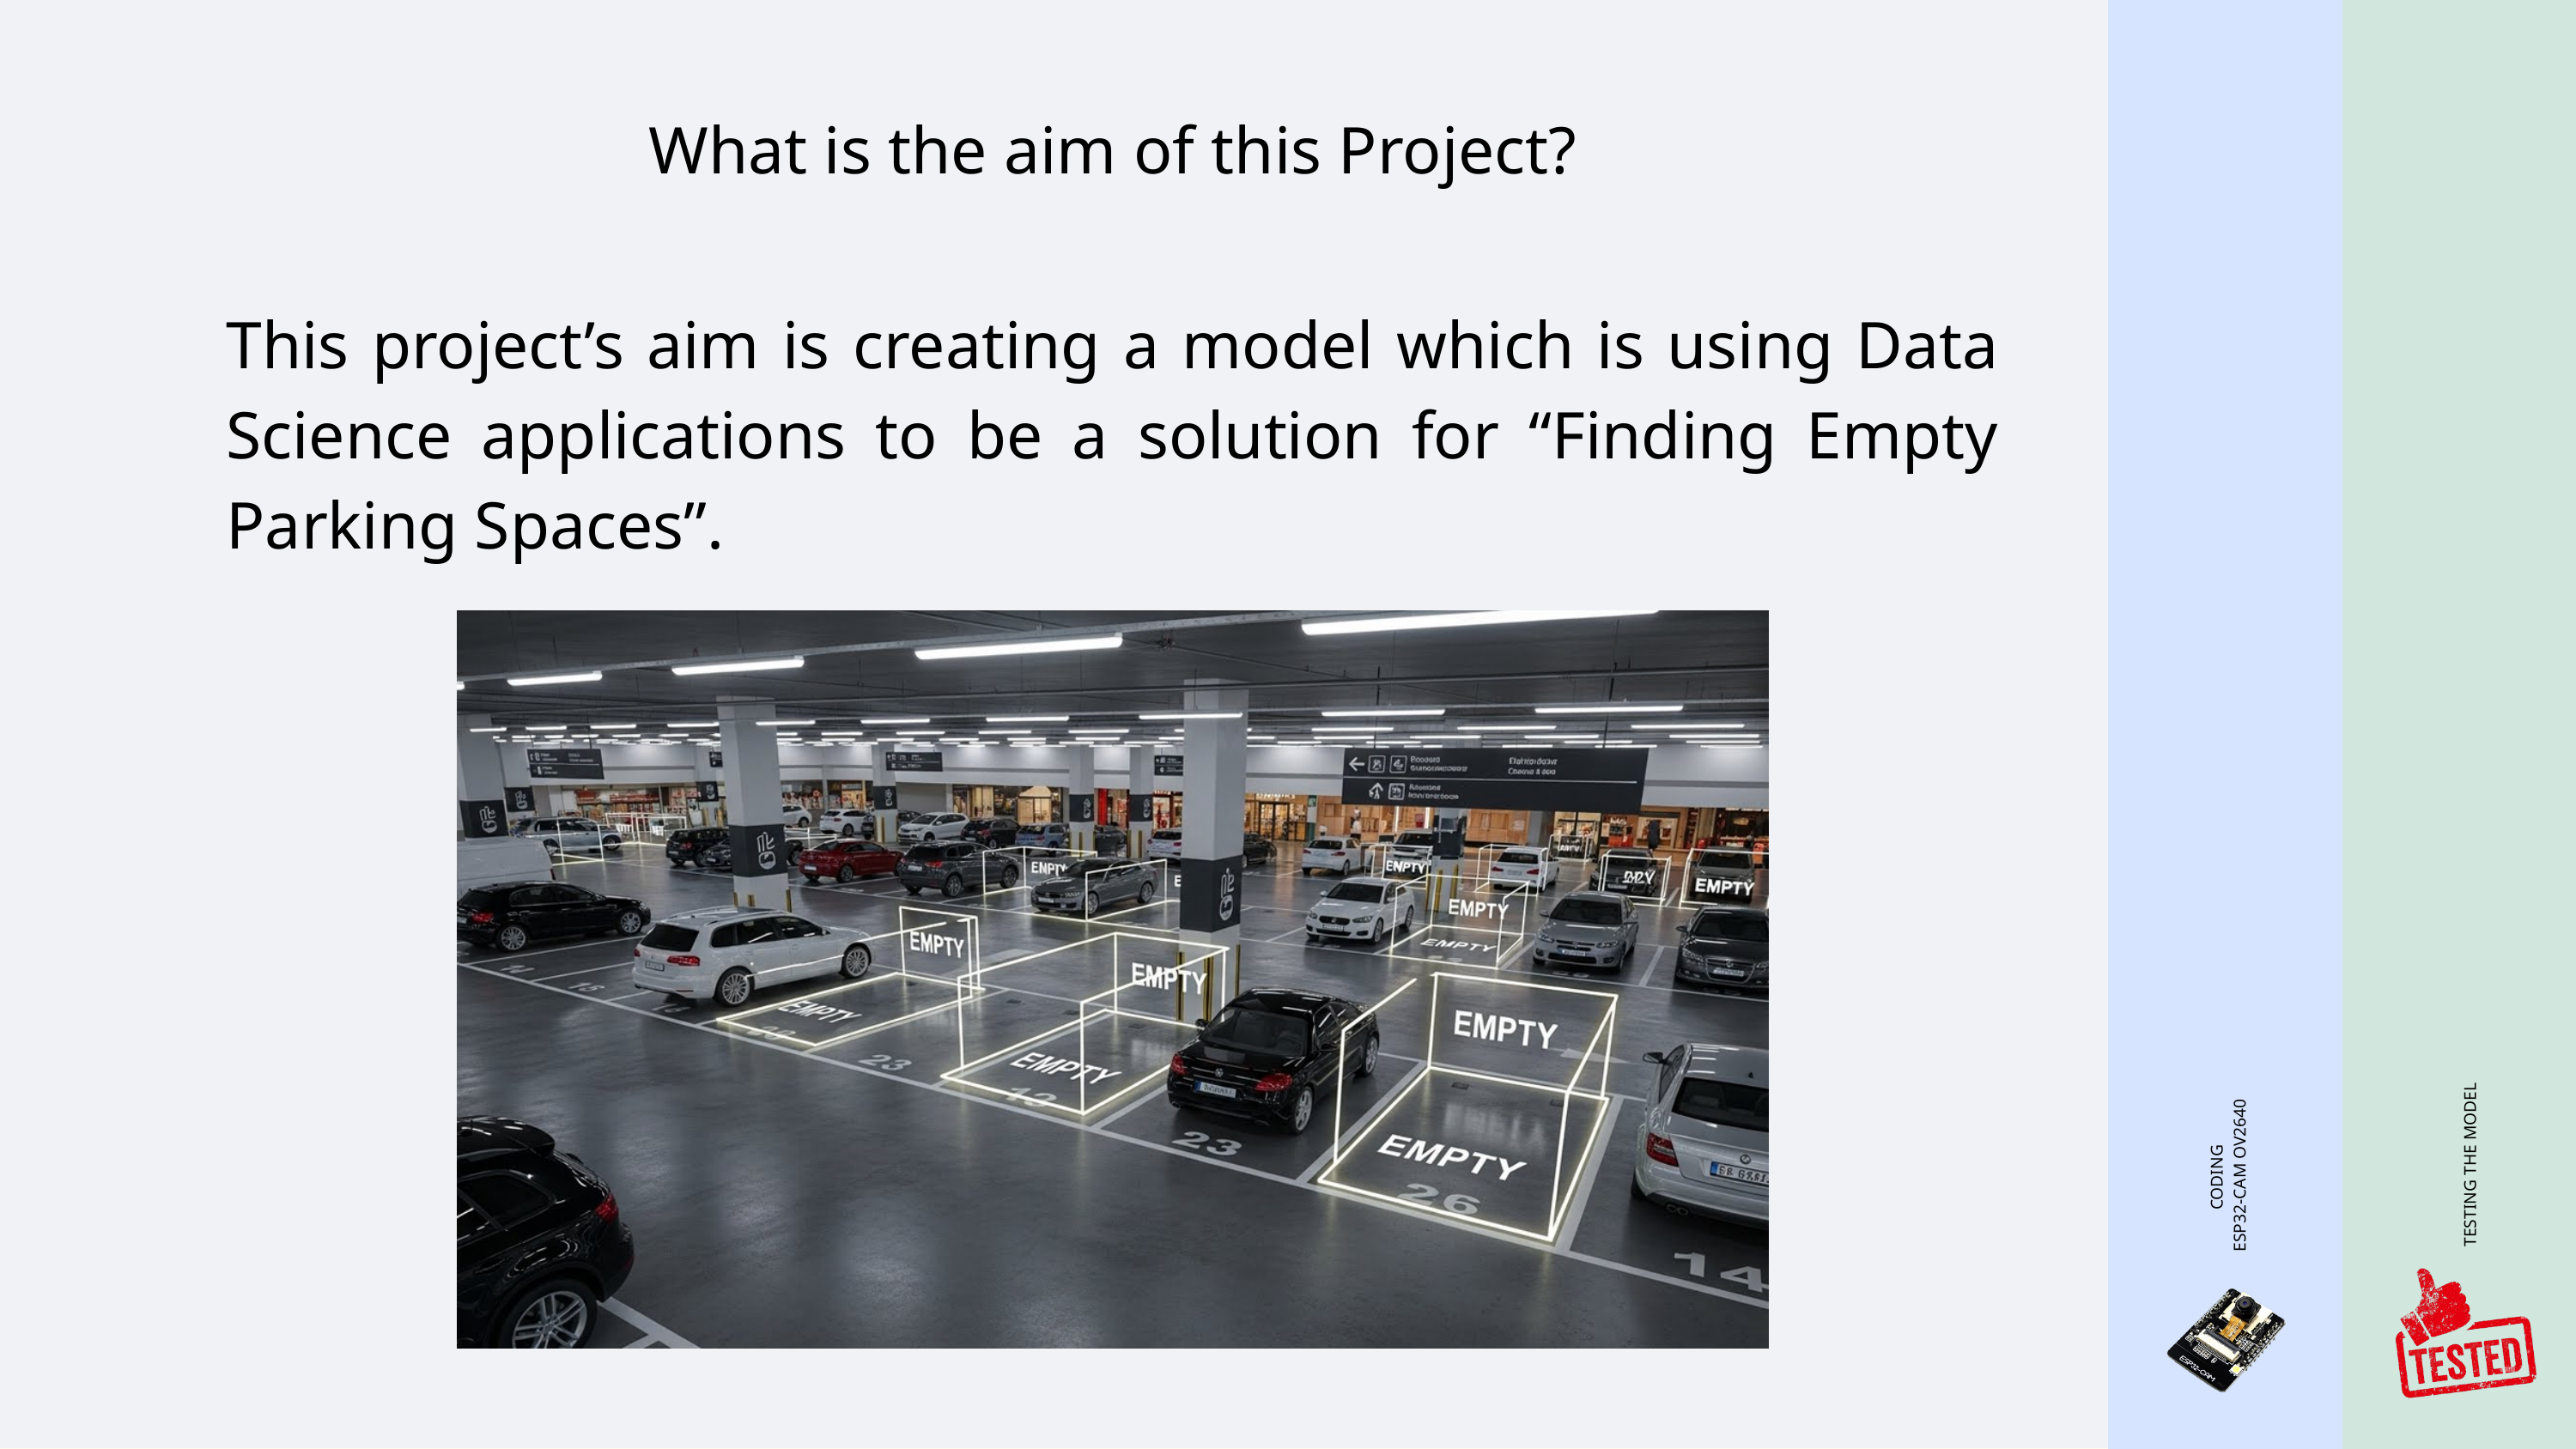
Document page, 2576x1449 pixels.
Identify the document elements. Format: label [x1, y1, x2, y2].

text_box [2108, 0, 2342, 1449]
text_box [2342, 0, 2576, 1449]
text_box [0, 0, 2108, 1449]
